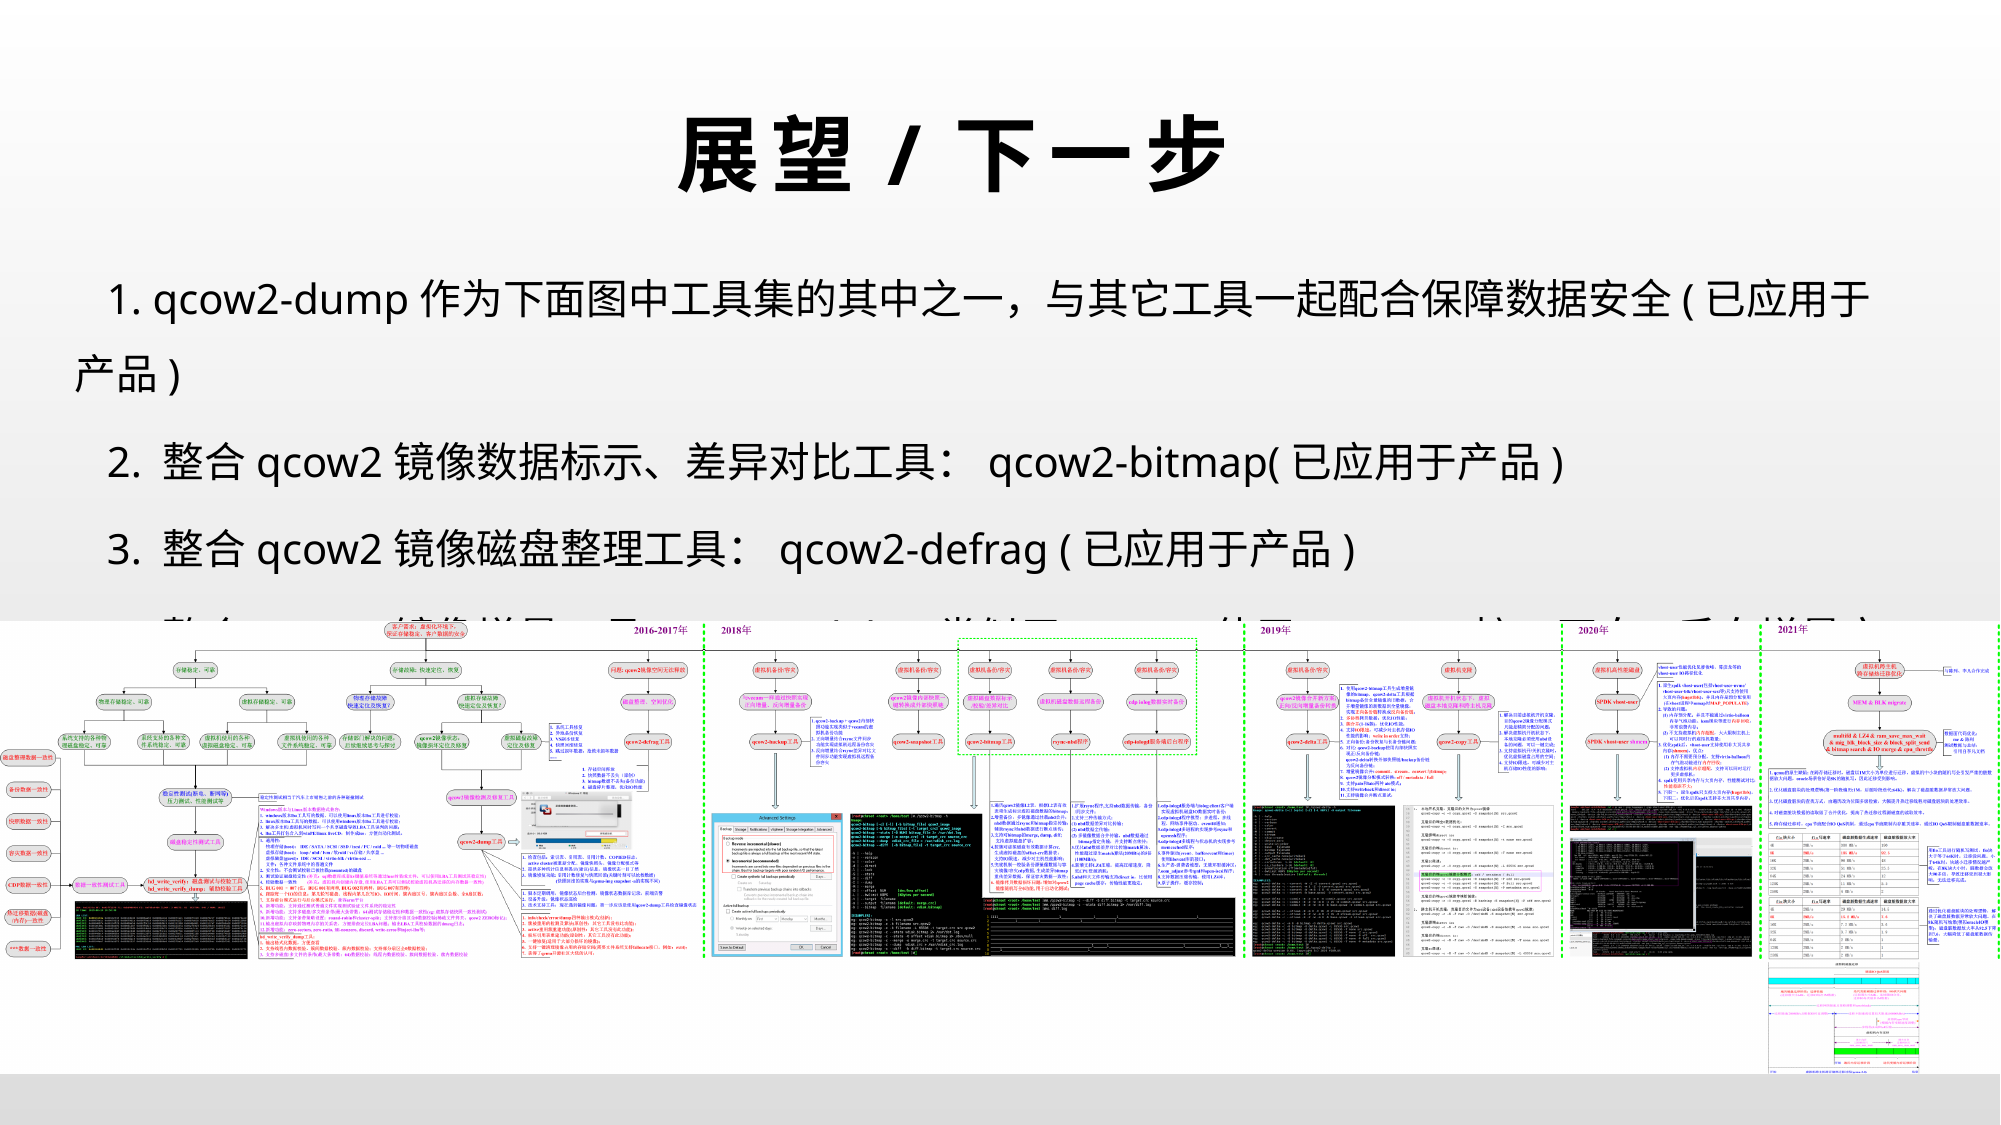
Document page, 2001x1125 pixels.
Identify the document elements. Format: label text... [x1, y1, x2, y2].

text_box 1. qcow2-dump作为下面图中工具集的其中之一，与其它工具一起配合保障数据安全(已应用于产品) 2. 整合qcow2镜像数据标示、差异对比工具：qcow2-bitmap(已应用于产品) 3. 整合qcow2镜像磁盘整理工具：qcow2-defrag (已应用于产品) 4. 整合qcow2镜像增量工具: qcow2-delta(类似于veeam使用vmware接口正向/反向增量实现灾备) [59, 240, 1906, 581]
picture [0, 621, 2000, 1074]
title 展望/下一步 [255, 81, 1638, 222]
